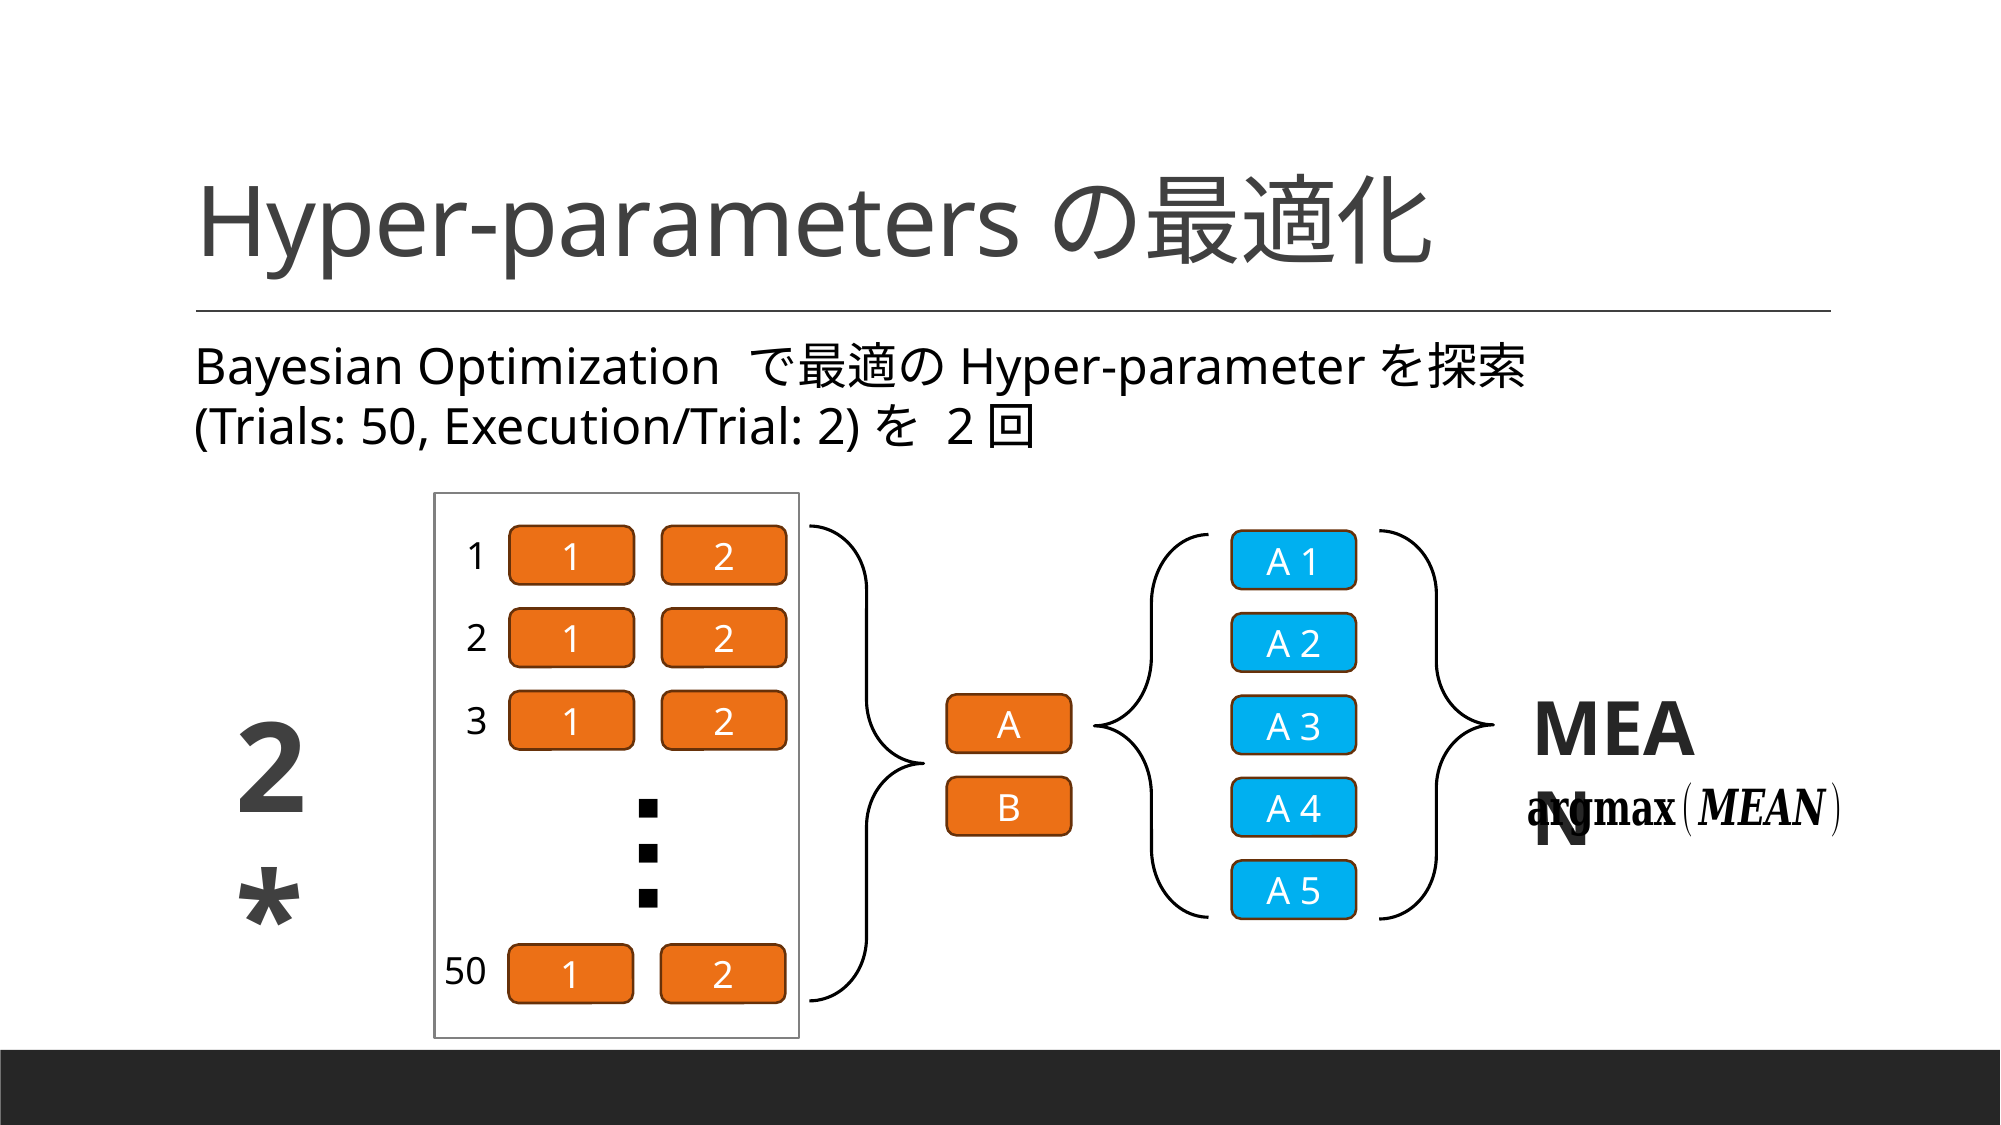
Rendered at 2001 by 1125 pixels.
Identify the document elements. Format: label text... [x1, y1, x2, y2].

text_box A 5 [1230, 859, 1358, 921]
text_box 2 * [220, 680, 417, 995]
text_box B [945, 775, 1073, 837]
text_box A [945, 693, 1073, 755]
text_box A 4 [1230, 776, 1358, 838]
text_box [1093, 533, 1209, 919]
text_box [809, 524, 925, 1002]
text_box [433, 492, 800, 1039]
text_box A 2 [1230, 611, 1358, 673]
text_box Bayesian Optimization で最適のHyper-parameterを探索 (Trials: 50, Execution/Trial: 2)を 2回 [179, 327, 1731, 462]
text_box 50 [429, 940, 433, 1000]
text_box A 3 [1230, 694, 1358, 756]
title Hyper-parametersの最適化 [180, 47, 1830, 285]
text_box A 1 [1230, 529, 1358, 591]
text_box MEAN [1516, 672, 1741, 868]
text_box [1379, 529, 1495, 921]
